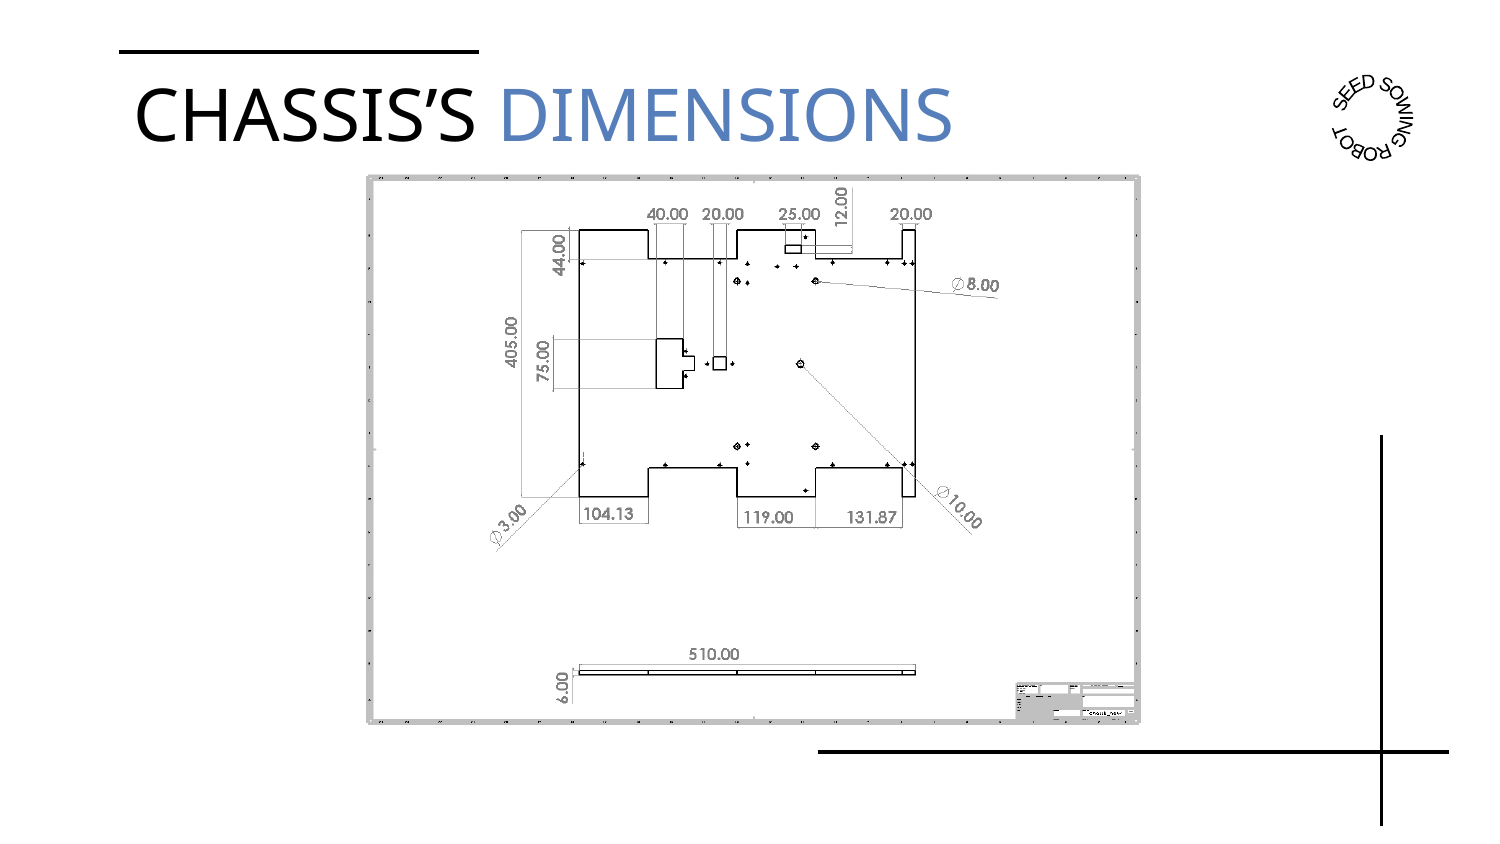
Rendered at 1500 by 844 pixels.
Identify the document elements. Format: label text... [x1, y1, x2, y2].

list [291, 149, 1209, 750]
title CHASSIS’S DIMENSIONS [118, 59, 1382, 177]
